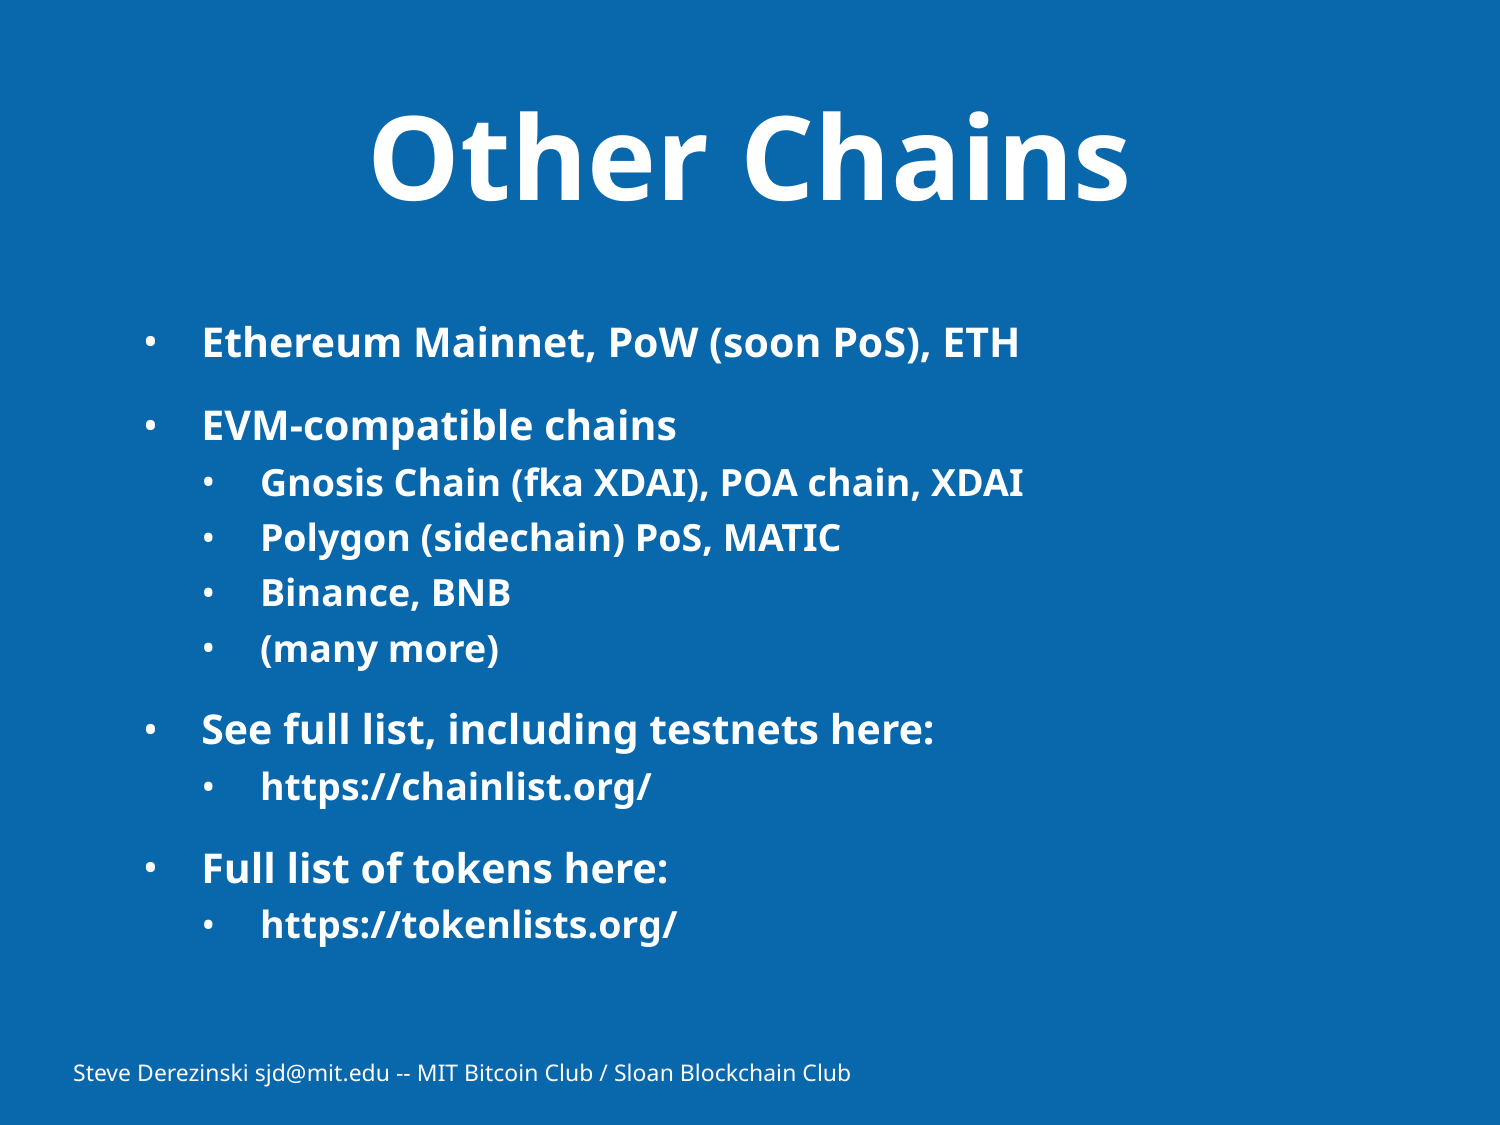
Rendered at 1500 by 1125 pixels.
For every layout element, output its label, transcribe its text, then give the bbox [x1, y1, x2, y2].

footer Steve Derezinski sjd@mit.edu -- MIT Bitcoin Club / Sloan Blockchain Club [58, 1042, 881, 1103]
title Other Chains [127, 17, 1372, 289]
list Ethereum Mainnet, PoW (soon PoS), ETH EVM-compatible chains Gnosis Chain (fka XDAI), POA chain, XDAI Polygon (sidechain) PoS, MATIC Binance, BNB (many more) See full list, including testnets here: https://chainlist.org/ Full list of tokens here: https://tokenlists.org/ [127, 308, 1372, 958]
